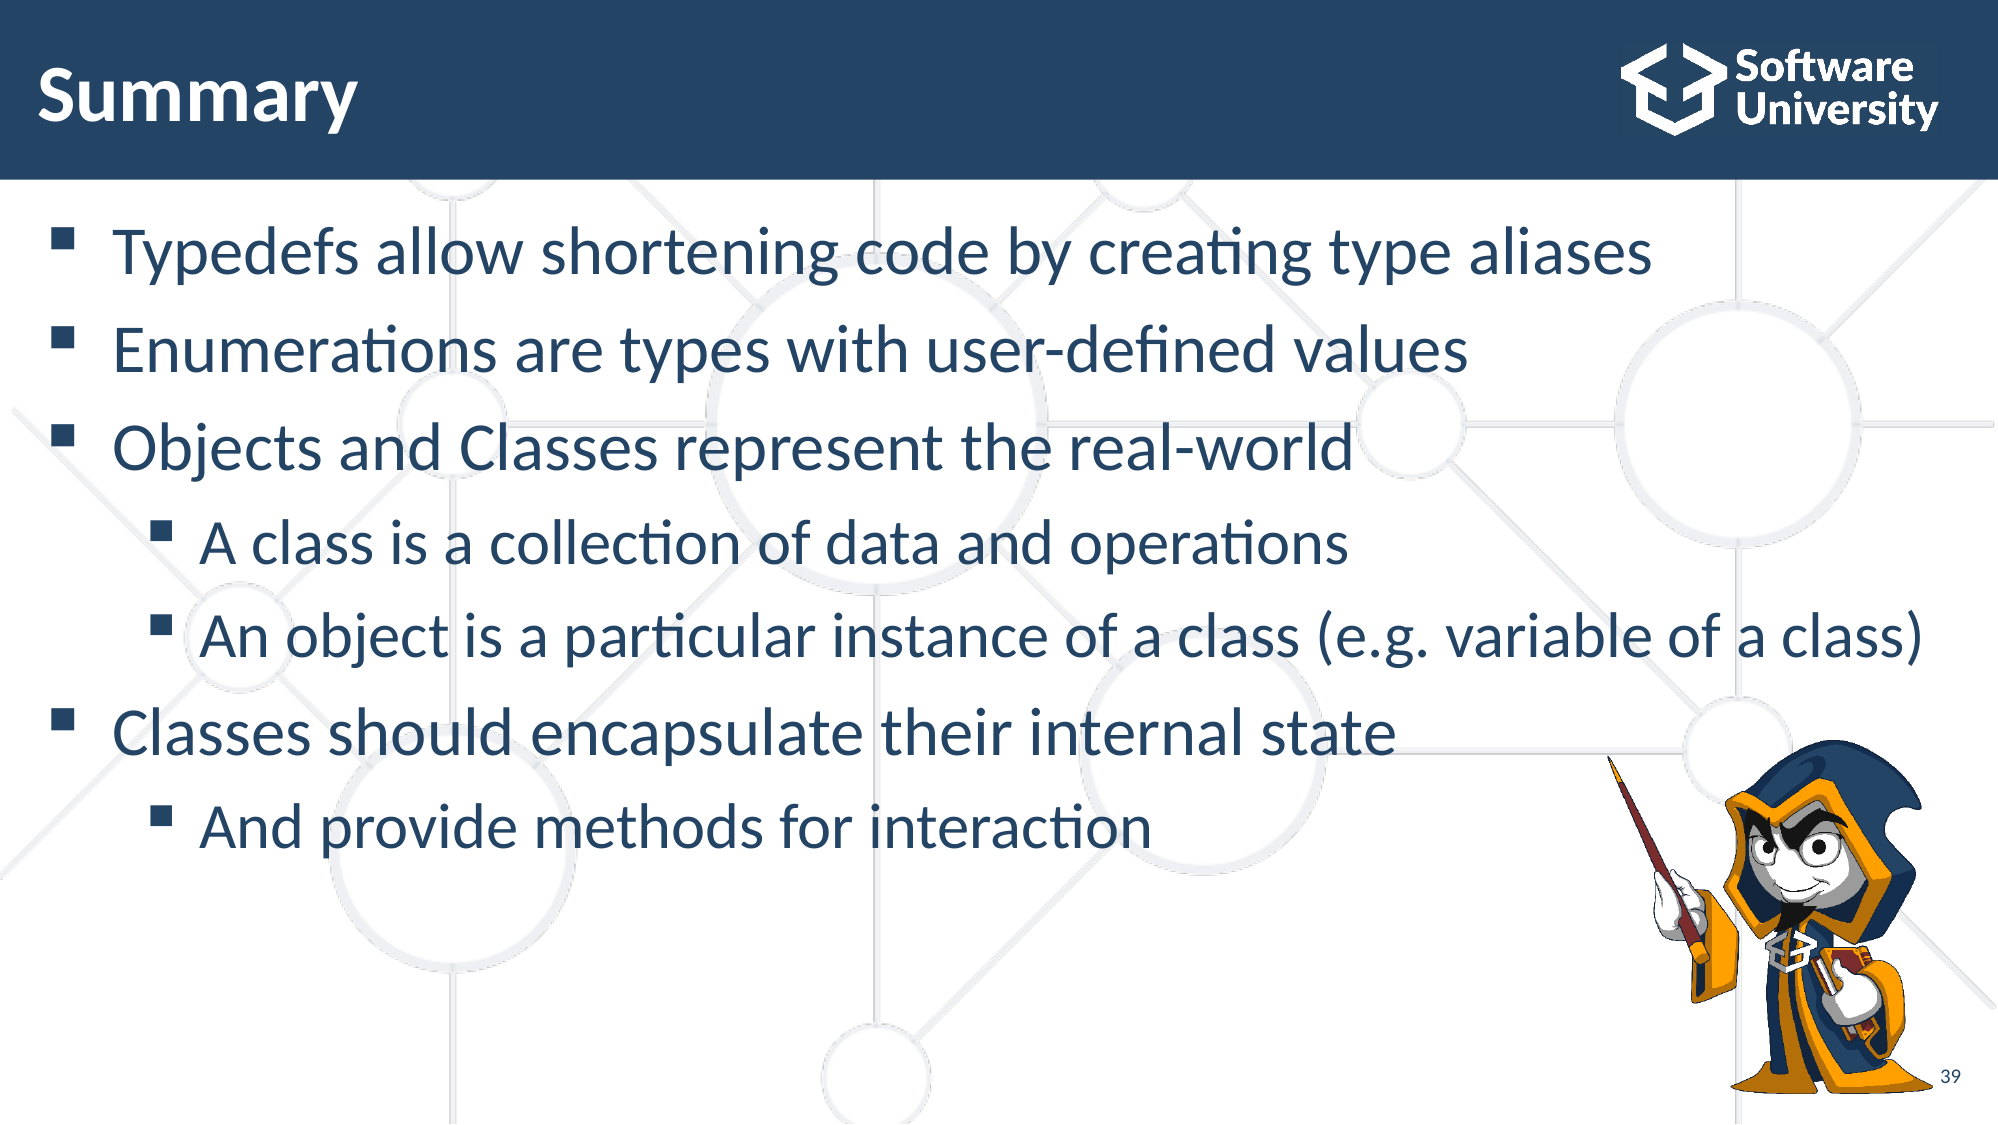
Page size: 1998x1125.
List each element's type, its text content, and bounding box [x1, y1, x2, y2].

picture [1621, 43, 1939, 136]
picture [0, 180, 1998, 1124]
list Typedefs allow shortening code by creating type aliases Enumerations are types with user-defined values Objects and Classes represent the real-world A class is a collection of data and operations An object is a particular instance of a class (e.g. variable of a class) Classes should encapsulate their internal state And provide methods for interaction [30, 195, 1998, 1050]
title Summary [30, 16, 1591, 162]
